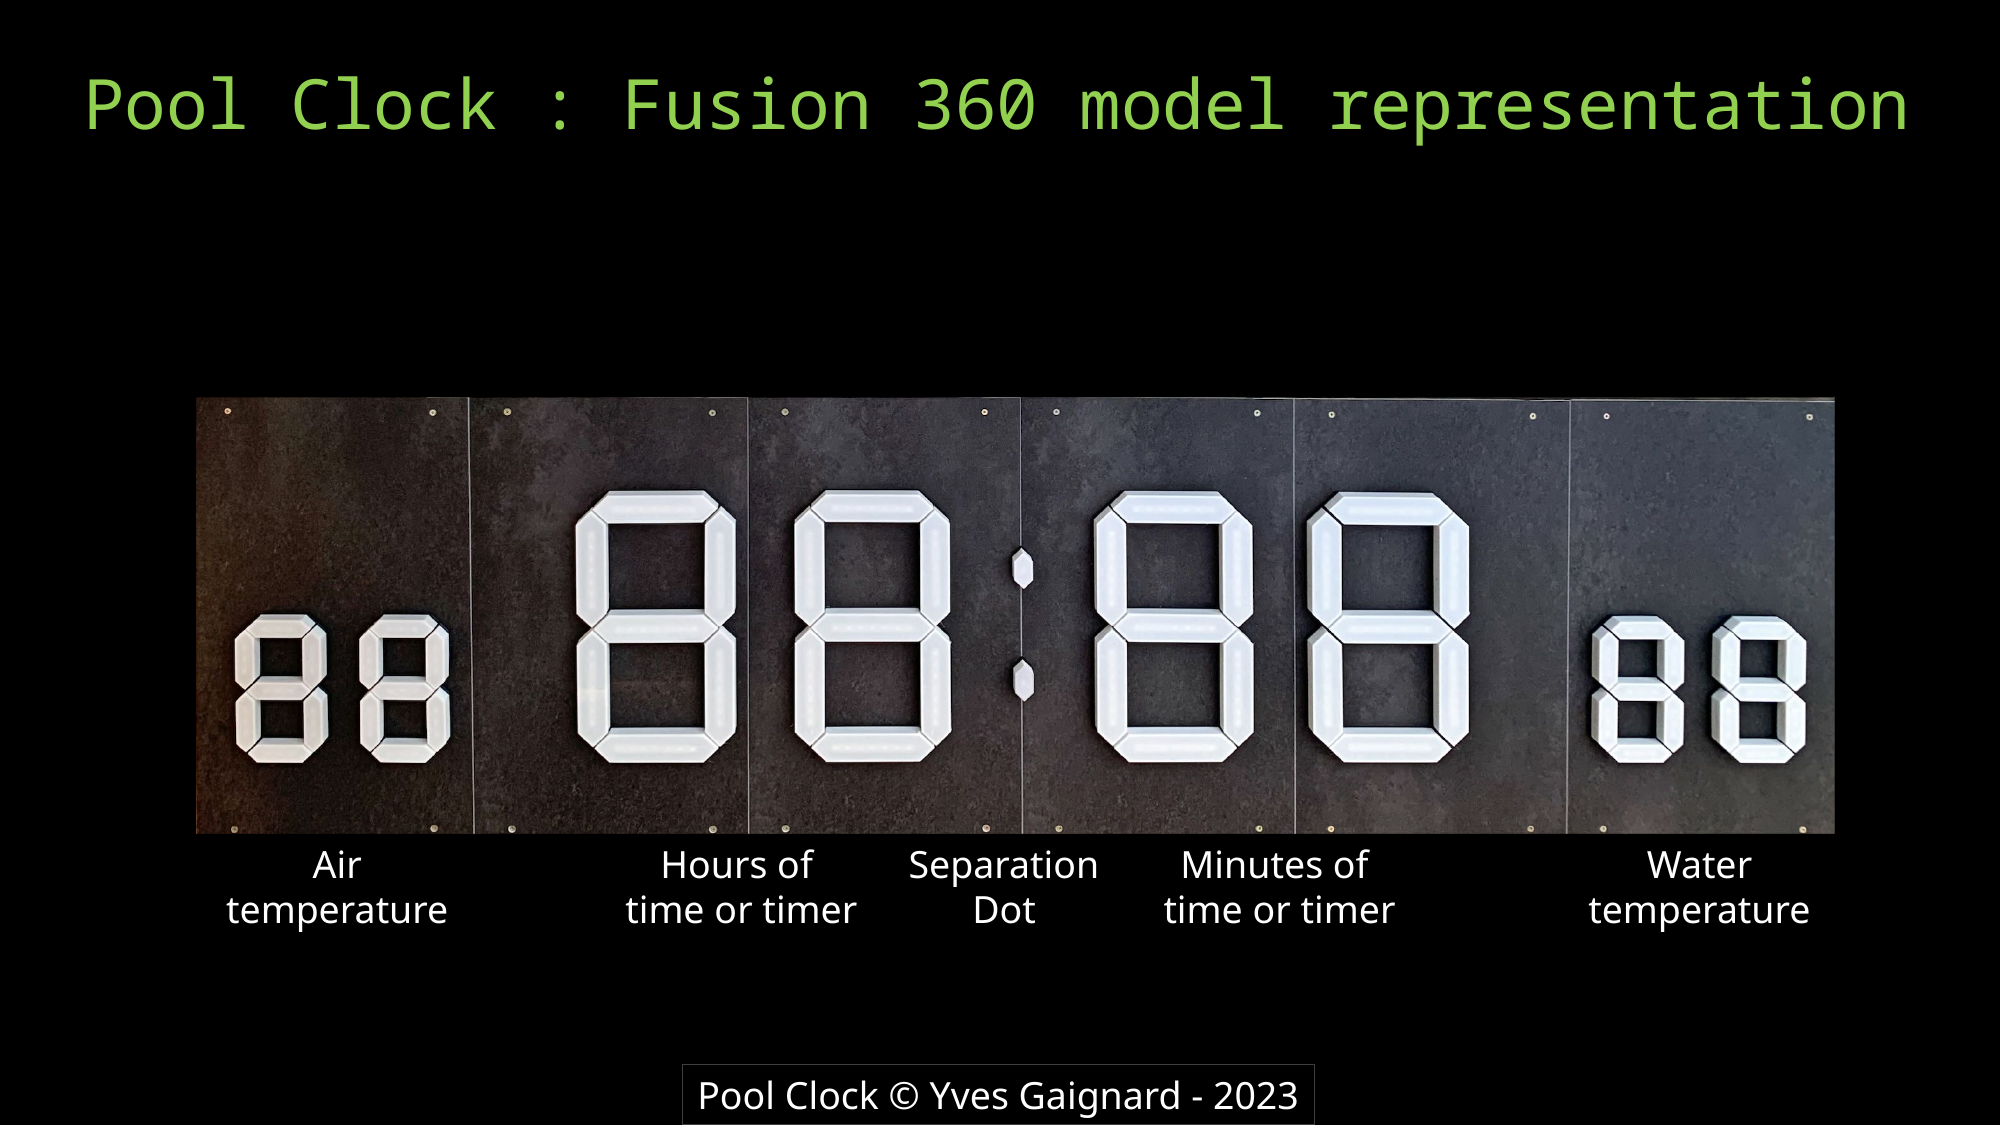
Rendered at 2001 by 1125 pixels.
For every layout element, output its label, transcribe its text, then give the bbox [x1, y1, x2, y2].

text_box Pool Clock © Yves Gaignard - 2023 [682, 1064, 1315, 1125]
text_box Separation Dot [893, 834, 1115, 939]
picture [196, 397, 1835, 834]
text_box Water temperature [1573, 834, 1826, 939]
text_box Hours of time or timer [610, 834, 873, 939]
text_box Minutes of time or timer [1148, 834, 1411, 939]
title Pool Clock : Fusion 360 model representation [68, 42, 1957, 152]
text_box Air temperature [211, 834, 464, 939]
